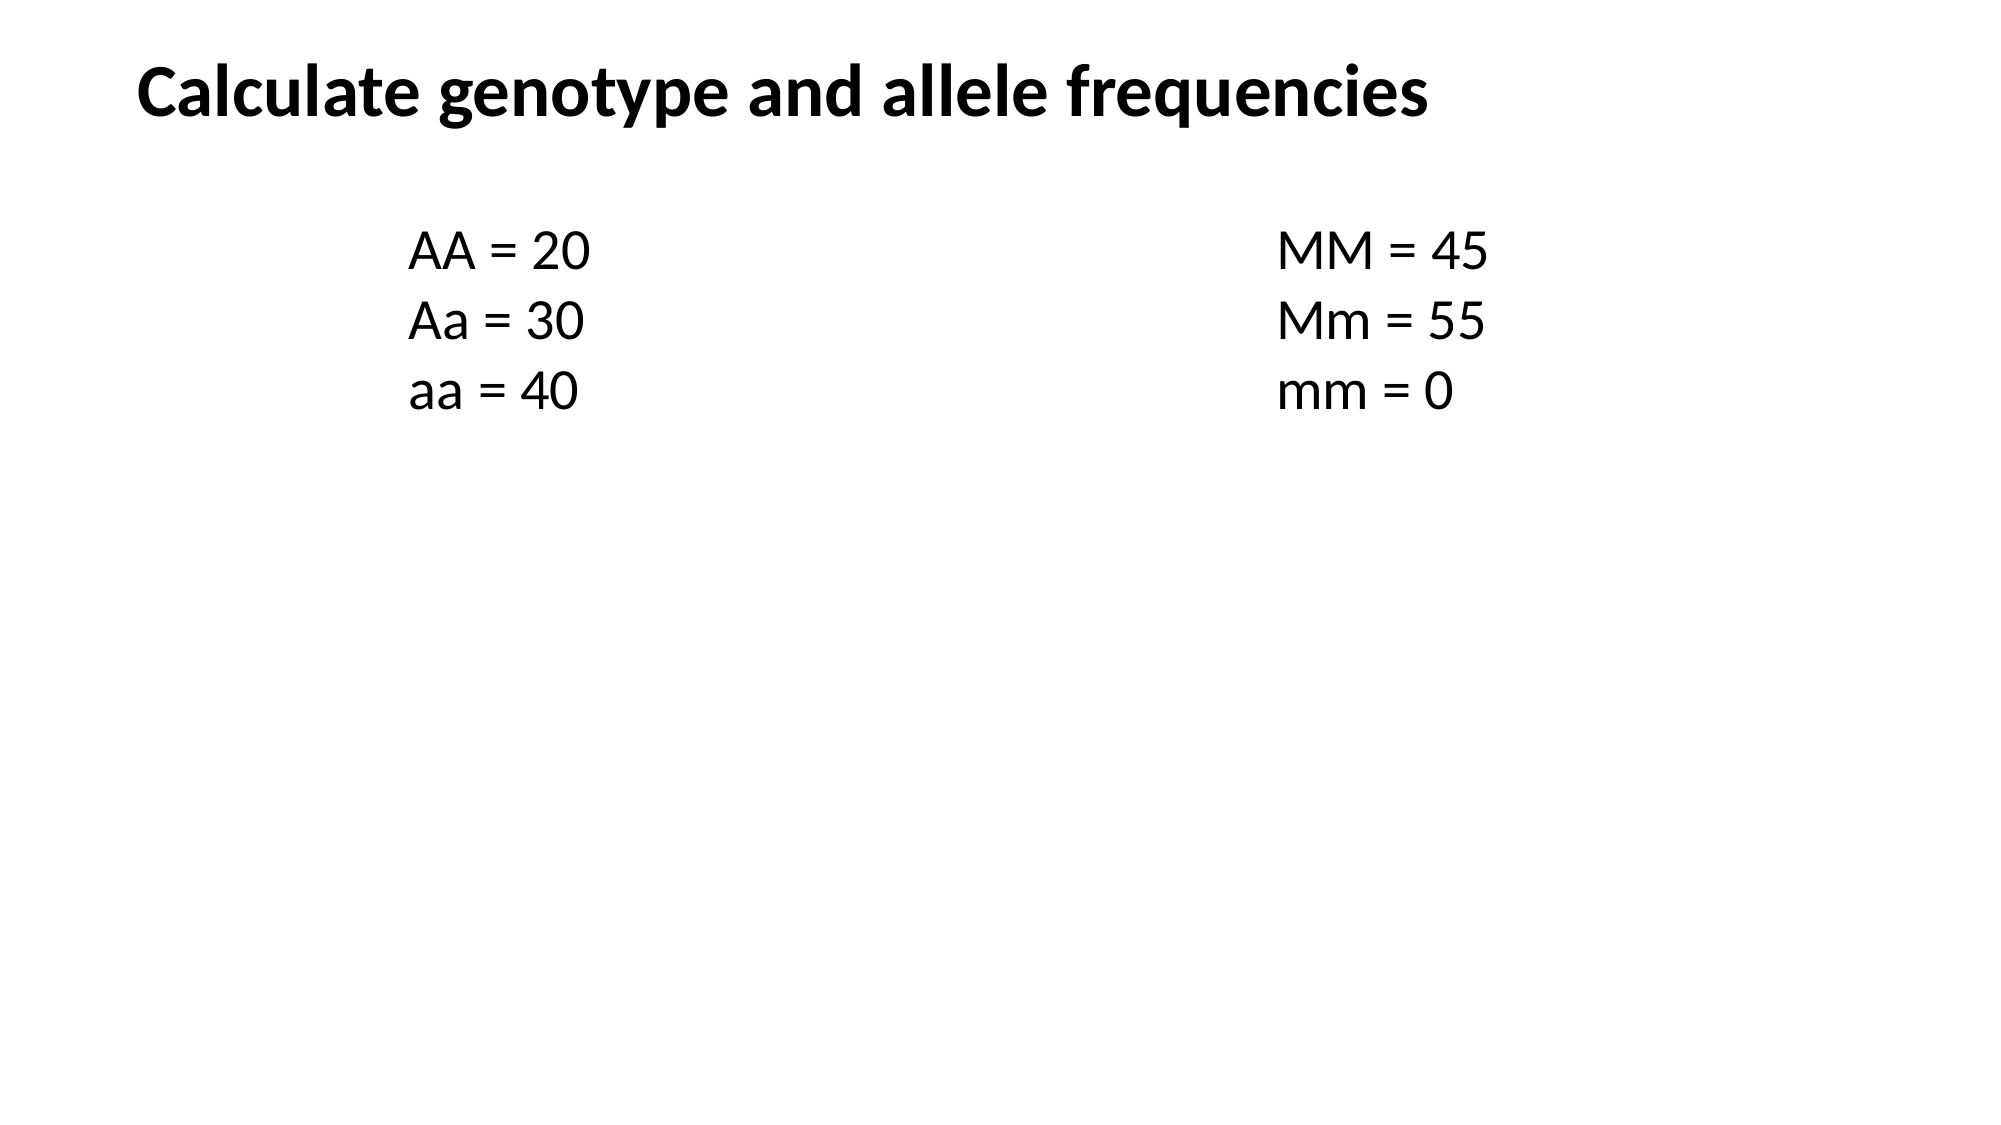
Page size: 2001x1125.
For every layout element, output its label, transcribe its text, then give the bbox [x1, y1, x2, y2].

text_box Calculate genotype and allele frequencies [122, 34, 1447, 140]
text_box MM = 45 Mm = 55 mm = 0 [1261, 203, 1606, 429]
text_box AA = 20 Aa = 30 aa = 40 [394, 203, 739, 429]
